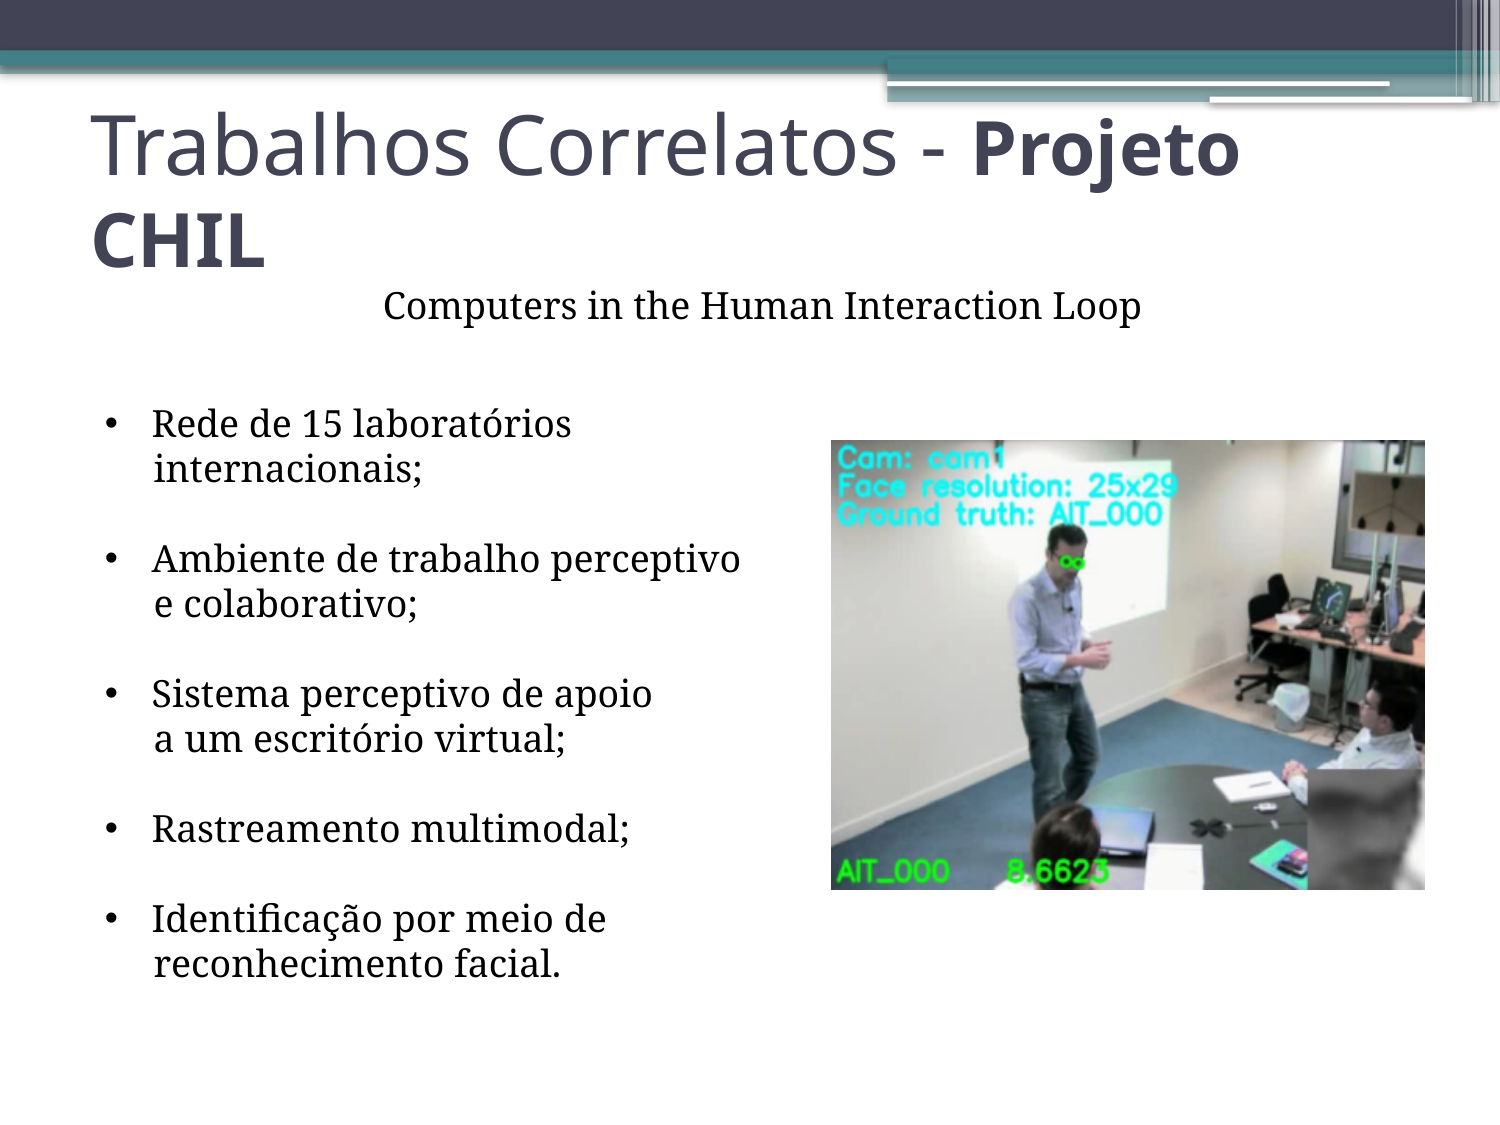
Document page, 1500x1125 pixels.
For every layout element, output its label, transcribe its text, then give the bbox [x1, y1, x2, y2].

text_box Rede de 15 laboratórios internacionais; Ambiente de trabalho perceptivo e colaborativo; Sistema perceptivo de apoio a um escritório virtual; Rastreamento multimodal; Identificação por meio de reconhecimento facial. [89, 392, 767, 1038]
title Trabalhos Correlatos - Projeto CHIL [75, 99, 1425, 275]
text_box Computers in the Human Interaction Loop [368, 274, 1158, 335]
picture [830, 440, 1426, 890]
